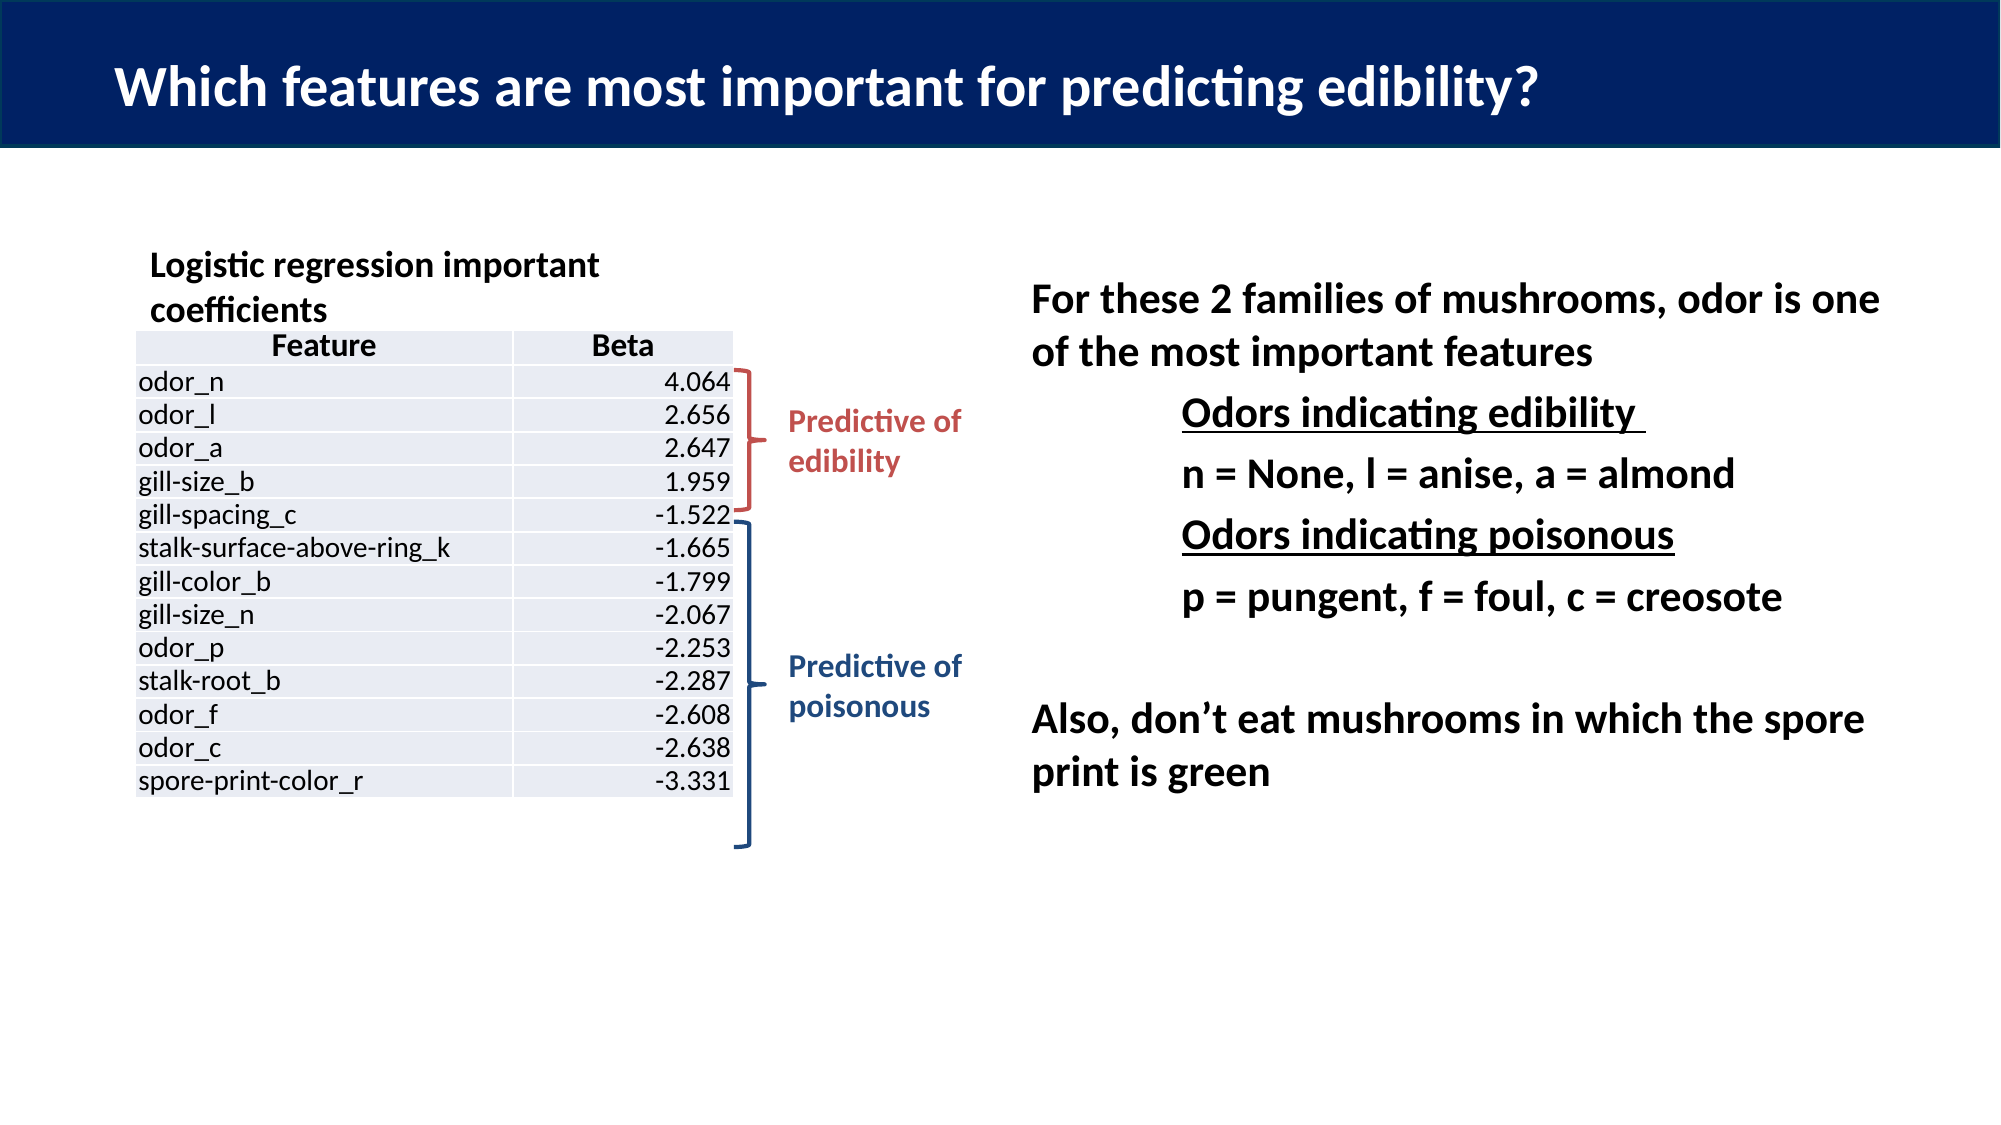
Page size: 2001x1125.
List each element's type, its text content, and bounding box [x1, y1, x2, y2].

table_cell -1.665 [514, 533, 733, 564]
table_cell odor_c [136, 732, 512, 764]
table_cell -3.331 [514, 766, 733, 797]
table_cell -1.522 [514, 499, 733, 531]
table_cell odor_a [136, 433, 512, 464]
table_cell -2.608 [514, 699, 733, 731]
table_cell -2.638 [514, 732, 733, 764]
table_cell odor_f [136, 699, 512, 731]
list For these 2 families of mushrooms, odor is one of the most important features Odors indicating edibility n = None, l = anise, a = almond Odors indicating poisonous p = pungent, f = foul, c = creosote Also, don’t eat mushrooms in which the spore print is green [1016, 262, 1900, 1005]
table_cell 2.647 [514, 433, 733, 464]
table_cell odor_p [136, 632, 512, 664]
table_cell 2.656 [514, 399, 733, 431]
table_cell gill-size_b [136, 466, 512, 497]
table_cell gill-spacing_c [136, 499, 512, 531]
table_cell spore-print-color_r [136, 766, 512, 797]
table_cell -2.287 [514, 666, 733, 697]
table_cell 1.959 [514, 466, 733, 497]
text_box Predictive of edibility [773, 392, 985, 487]
table_cell -1.799 [514, 566, 733, 597]
table_cell odor_l [136, 399, 512, 431]
text_box Predictive of poisonous [774, 636, 985, 731]
text_box [733, 520, 766, 848]
table_cell stalk-root_b [136, 666, 512, 697]
table_cell gill-color_b [136, 566, 512, 597]
table_cell 4.064 [514, 366, 733, 397]
text_box Logistic regression important coefficients [135, 232, 676, 337]
title Which features are most important for predicting edibility? [99, 19, 1900, 146]
table_cell gill-size_n [136, 599, 512, 631]
table_cell -2.067 [514, 599, 733, 631]
table_cell -2.253 [514, 632, 733, 664]
table_cell stalk-surface-above-ring_k [136, 533, 512, 564]
table_header Beta [514, 331, 733, 364]
table_cell odor_n [136, 366, 512, 397]
text_box [733, 369, 766, 511]
table_header Feature [136, 337, 512, 364]
